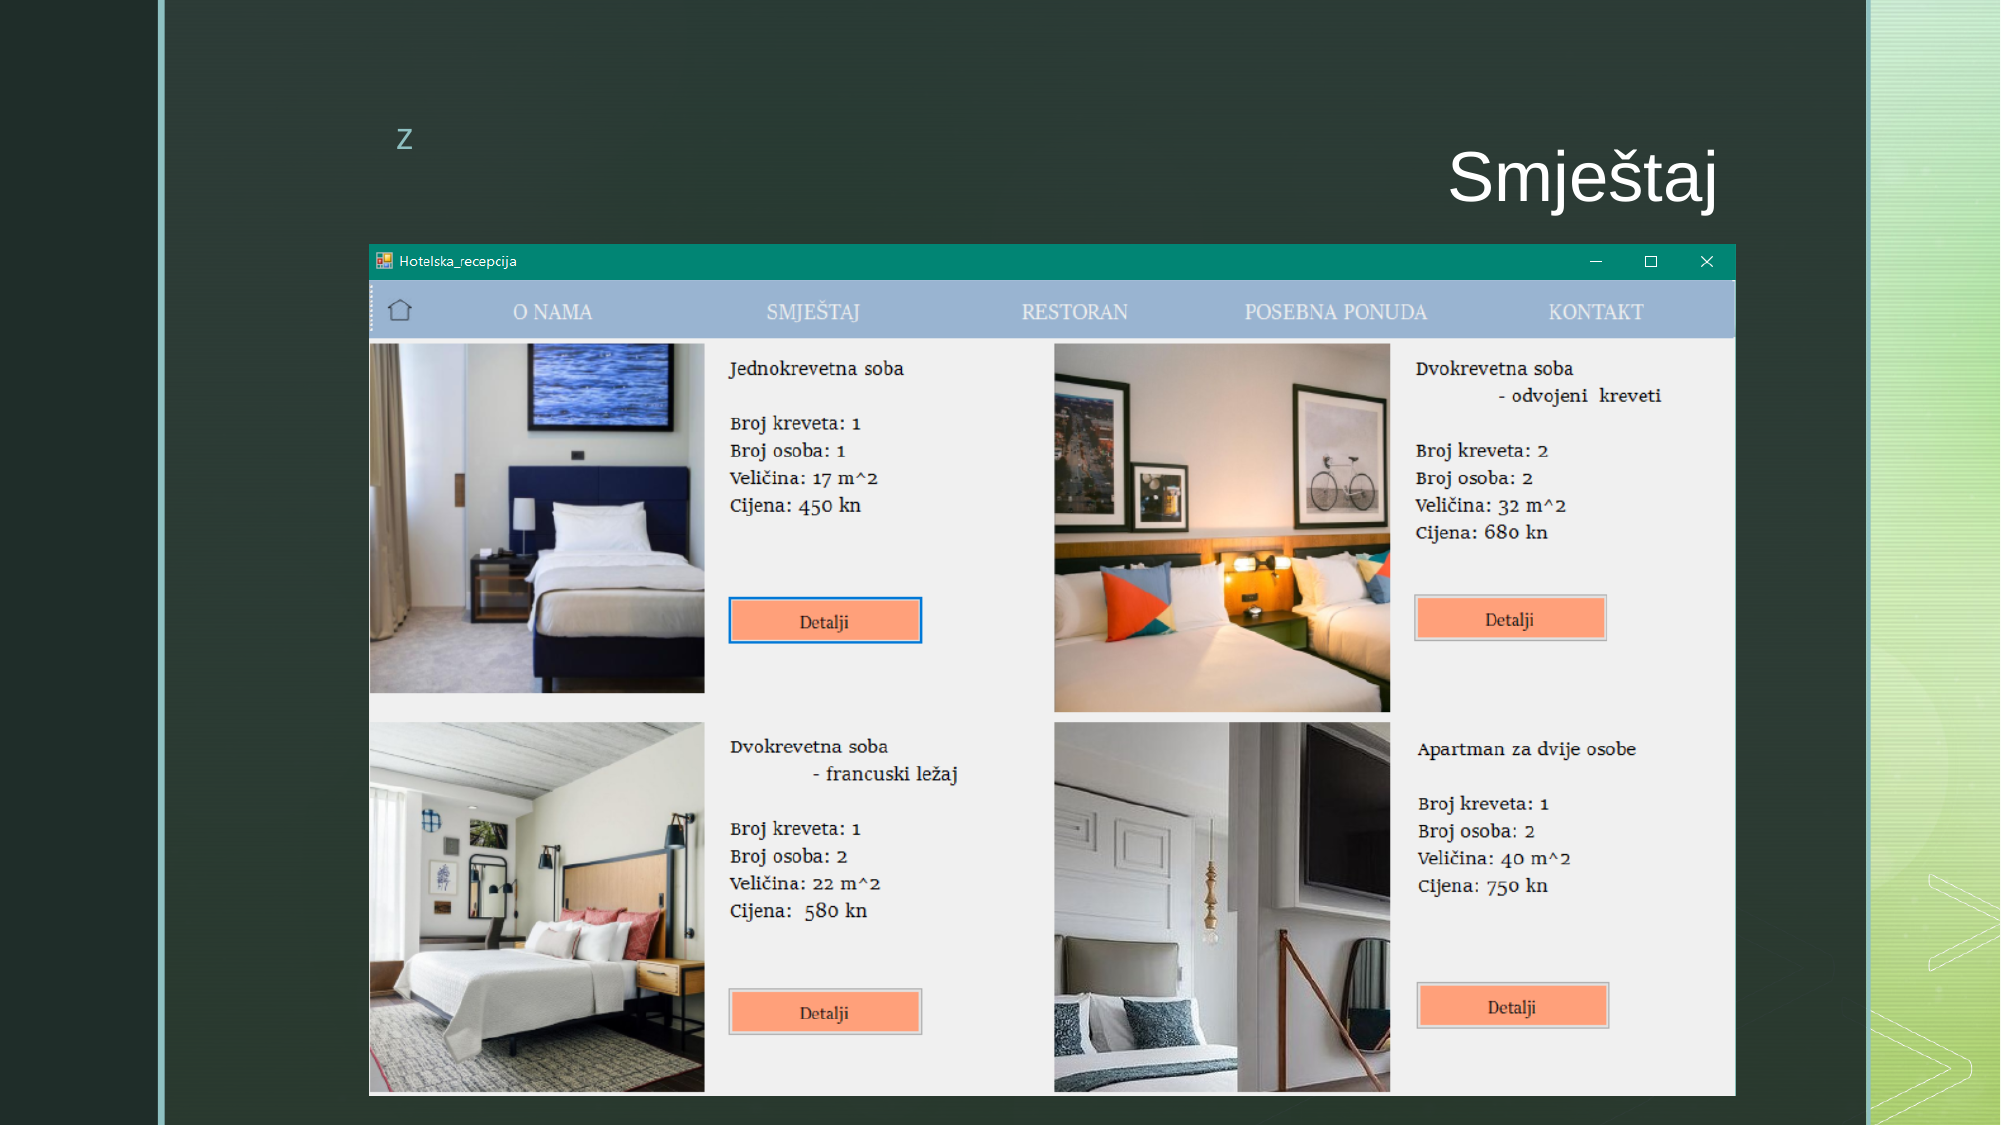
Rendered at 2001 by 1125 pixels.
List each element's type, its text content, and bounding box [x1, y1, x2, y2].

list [369, 244, 1736, 1097]
picture [1871, 0, 2001, 1125]
title Smještaj [428, 132, 1734, 244]
